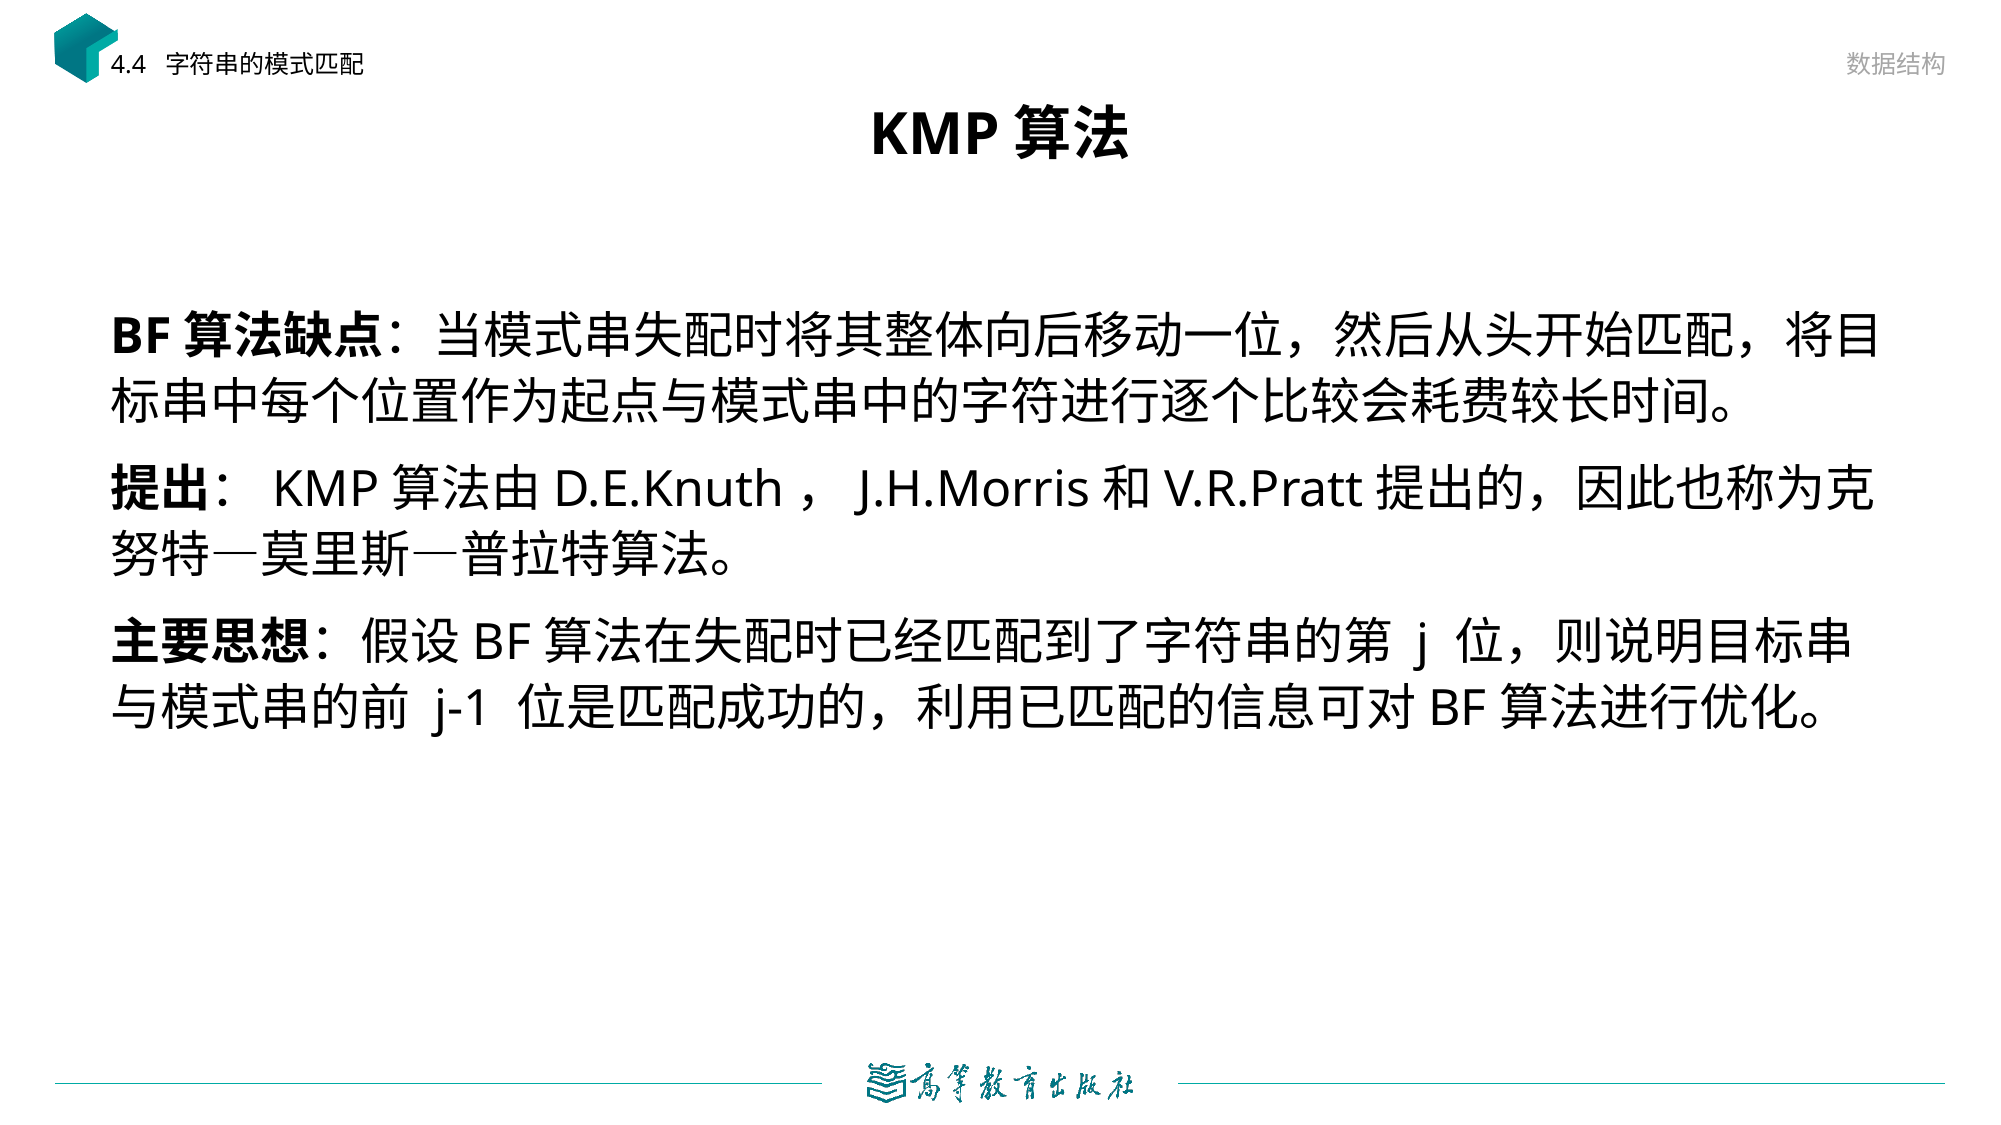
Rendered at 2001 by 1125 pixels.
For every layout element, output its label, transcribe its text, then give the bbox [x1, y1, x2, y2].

list BF算法缺点：当模式串失配时将其整体向后移动一位，然后从头开始匹配，将目标串中每个位置作为起点与模式串中的字符进行逐个比较会耗费较长时间。 提出：KMP算法由D.E.Knuth，J.H.Morris和V.R.Pratt提出的，因此也称为克努特—莫里斯—普拉特算法。 主要思想：假设BF算法在失配时已经匹配到了字符串的第 j 位，则说明目标串与模式串的前 j-1 位是匹配成功的，利用已匹配的信息可对BF算法进行优化。 [95, 209, 1910, 1039]
title KMP算法 [137, 92, 1863, 178]
subtitle 4.4 字符串的模式匹配 [95, 44, 894, 99]
picture [867, 1063, 1133, 1103]
list 数据结构 [1115, 32, 1962, 86]
